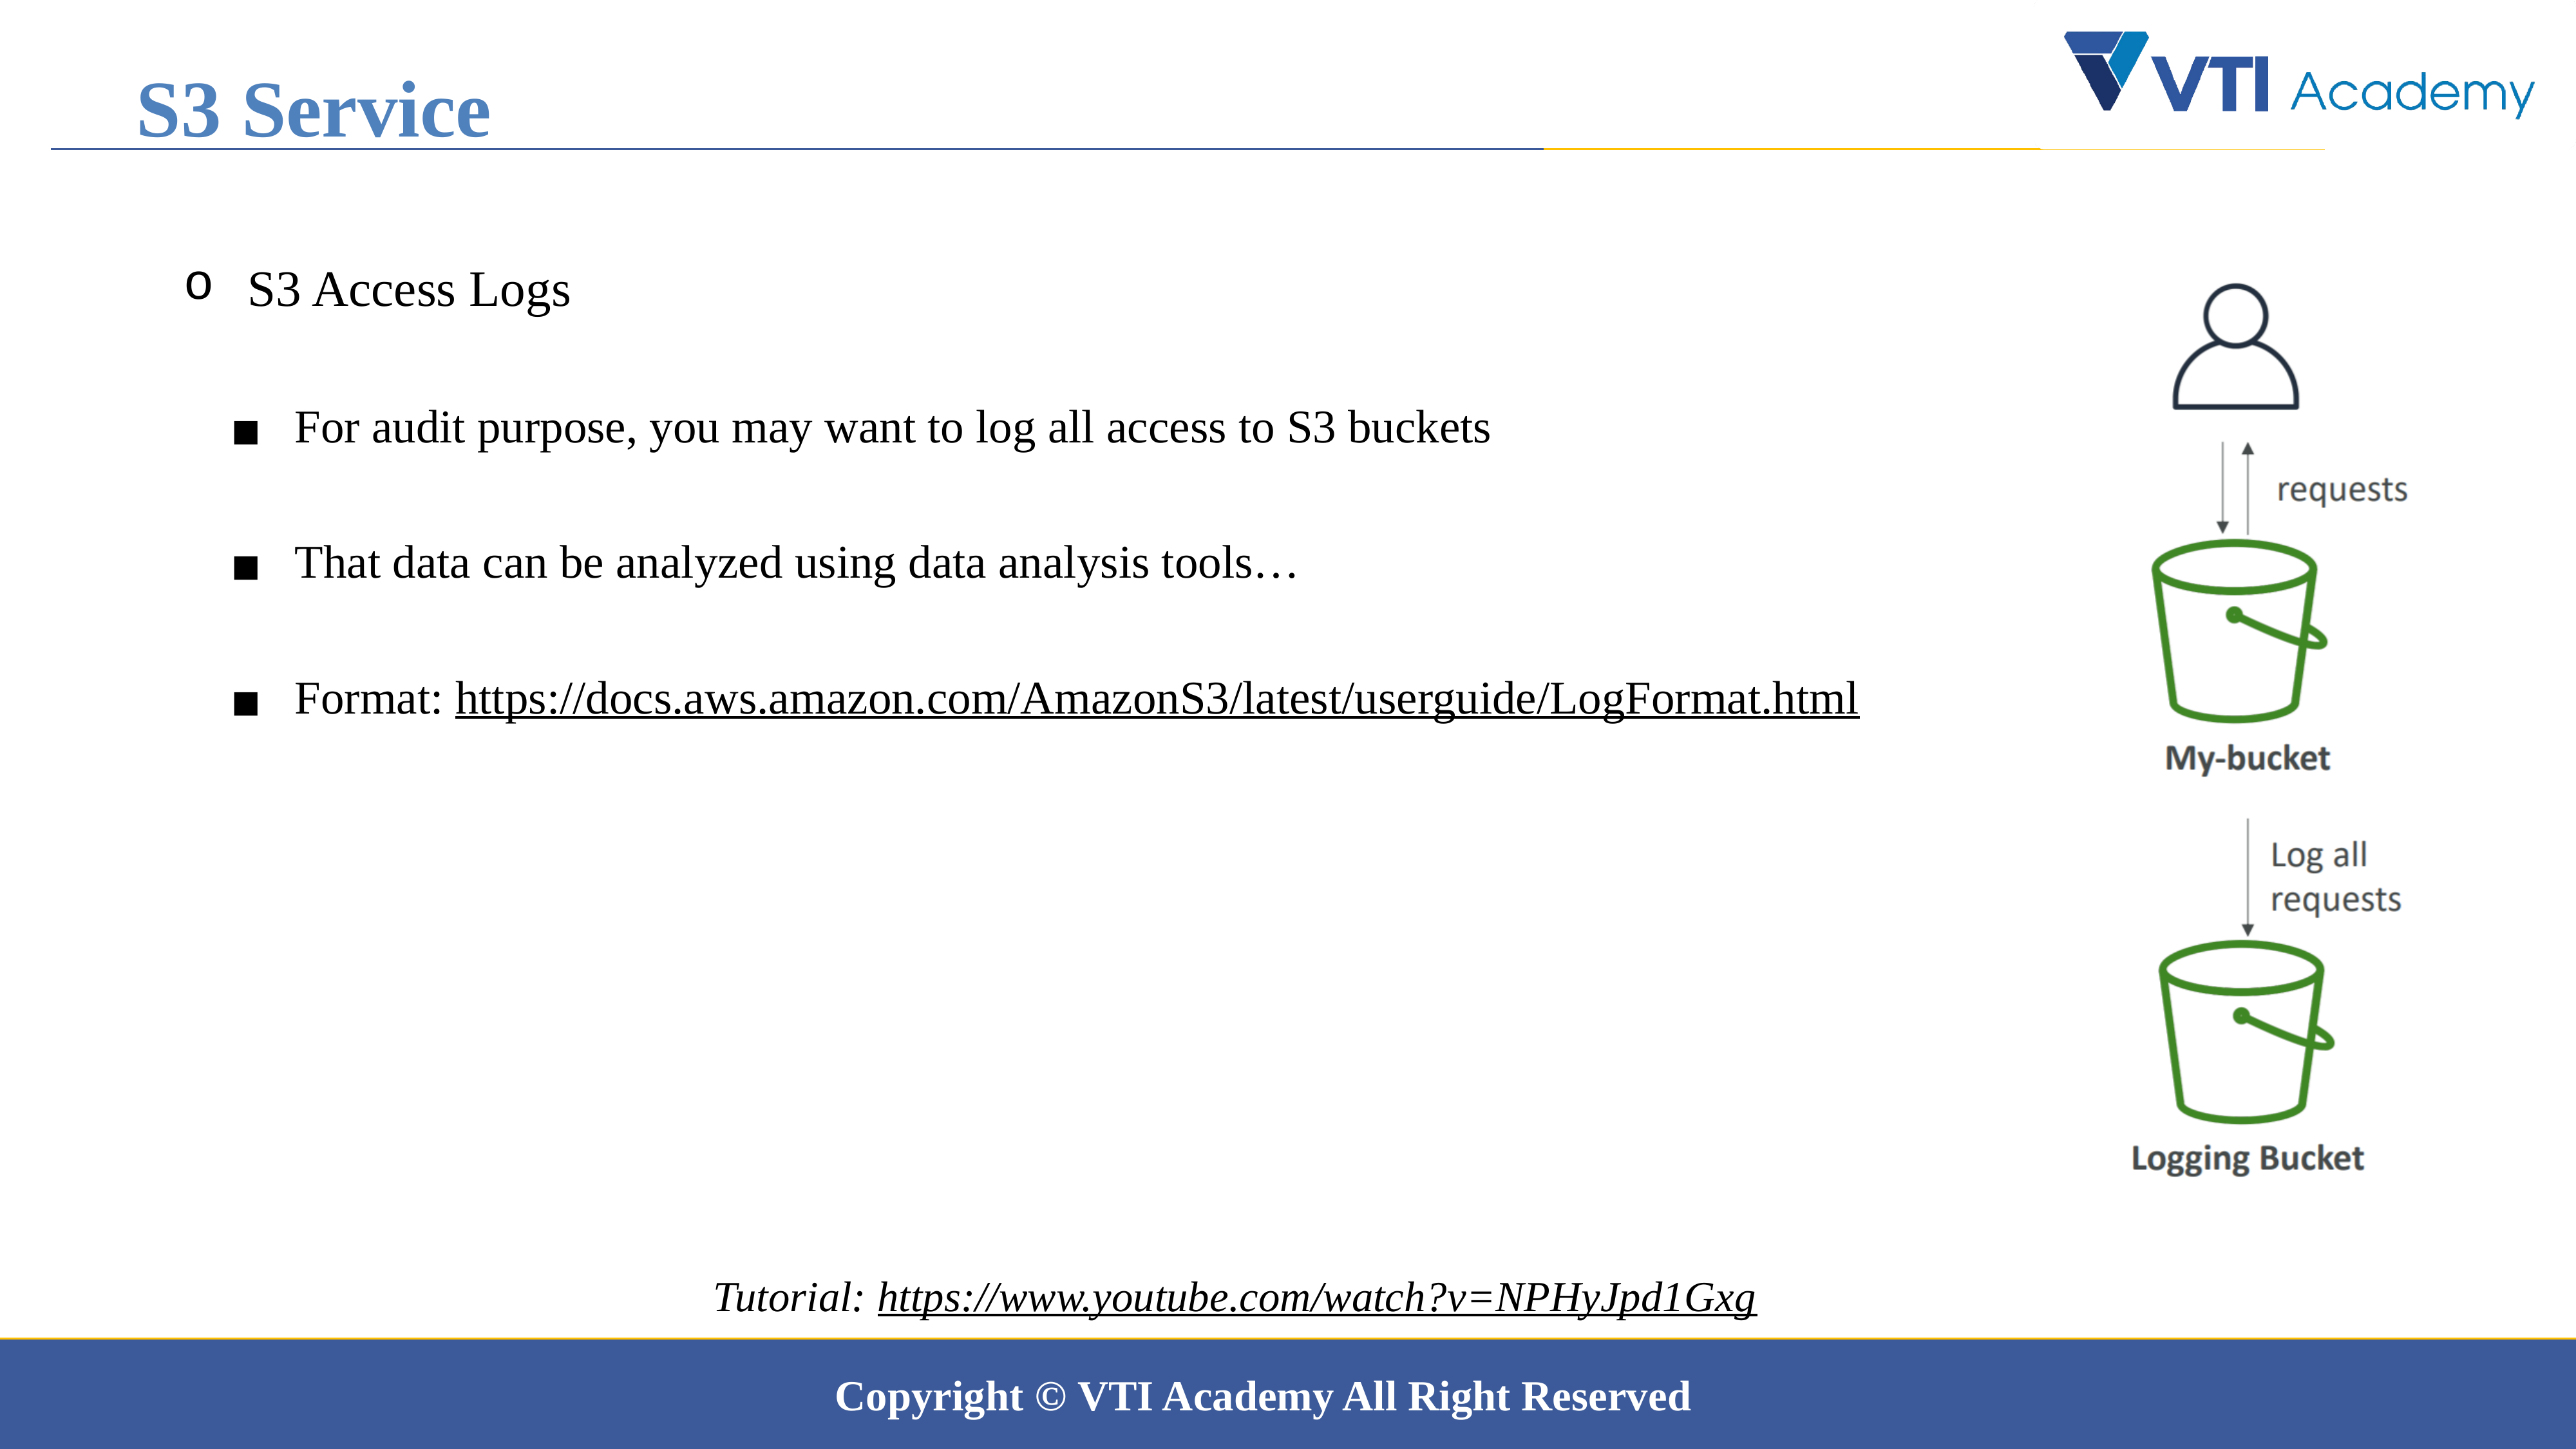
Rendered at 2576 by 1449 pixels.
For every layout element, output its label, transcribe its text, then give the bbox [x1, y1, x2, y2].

picture [2126, 250, 2434, 1203]
picture [2034, 0, 2576, 149]
text_box S3 Service [126, 60, 640, 149]
text_box S3 Access Logs For audit purpose, you may want to log all access to S3 buckets That data can be analyzed using data analysis tools… Format: https://docs.aws.amazon.com/AmazonS3/latest/userguide/LogFormat.html [126, 250, 2053, 749]
text_box Tutorial: https://www.youtube.com/watch?v=NPHyJpd1Gxg [658, 1264, 1824, 1325]
